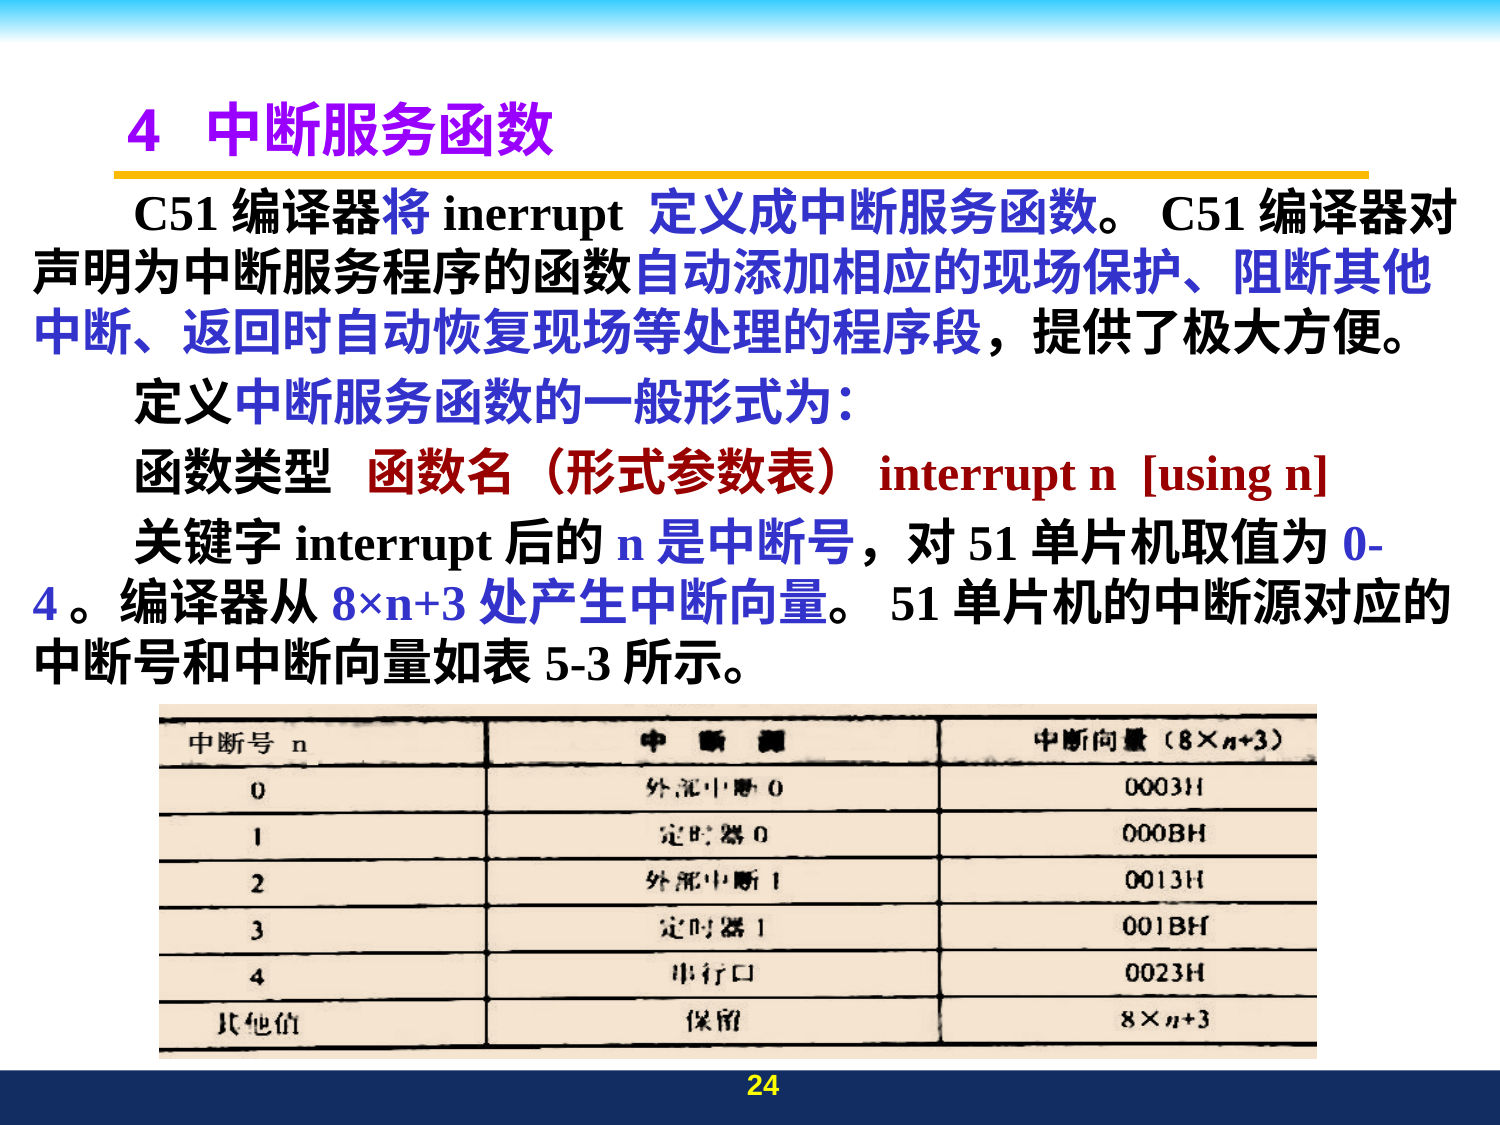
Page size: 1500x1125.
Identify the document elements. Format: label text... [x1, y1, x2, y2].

list C51编译器将inerrupt 定义成中断服务函数。C51编译器对声明为中断服务程序的函数自动添加相应的现场保护、阻断其他中断、返回时自动恢复现场等处理的程序段，提供了极大方便。 定义中断服务函数的一般形式为： 函数类型 函数名（形式参数表）interrupt n [using n] 关键字interrupt后的n是中断号，对51单片机取值为0-4。编译器从8×n+3处产生中断向量。51单片机的中断源对应的中断号和中断向量如表5-3所示。 [17, 172, 1483, 1007]
picture [159, 703, 1318, 1059]
footer 24 [525, 1066, 1001, 1122]
title 4 中断服务函数 [112, 78, 1371, 172]
